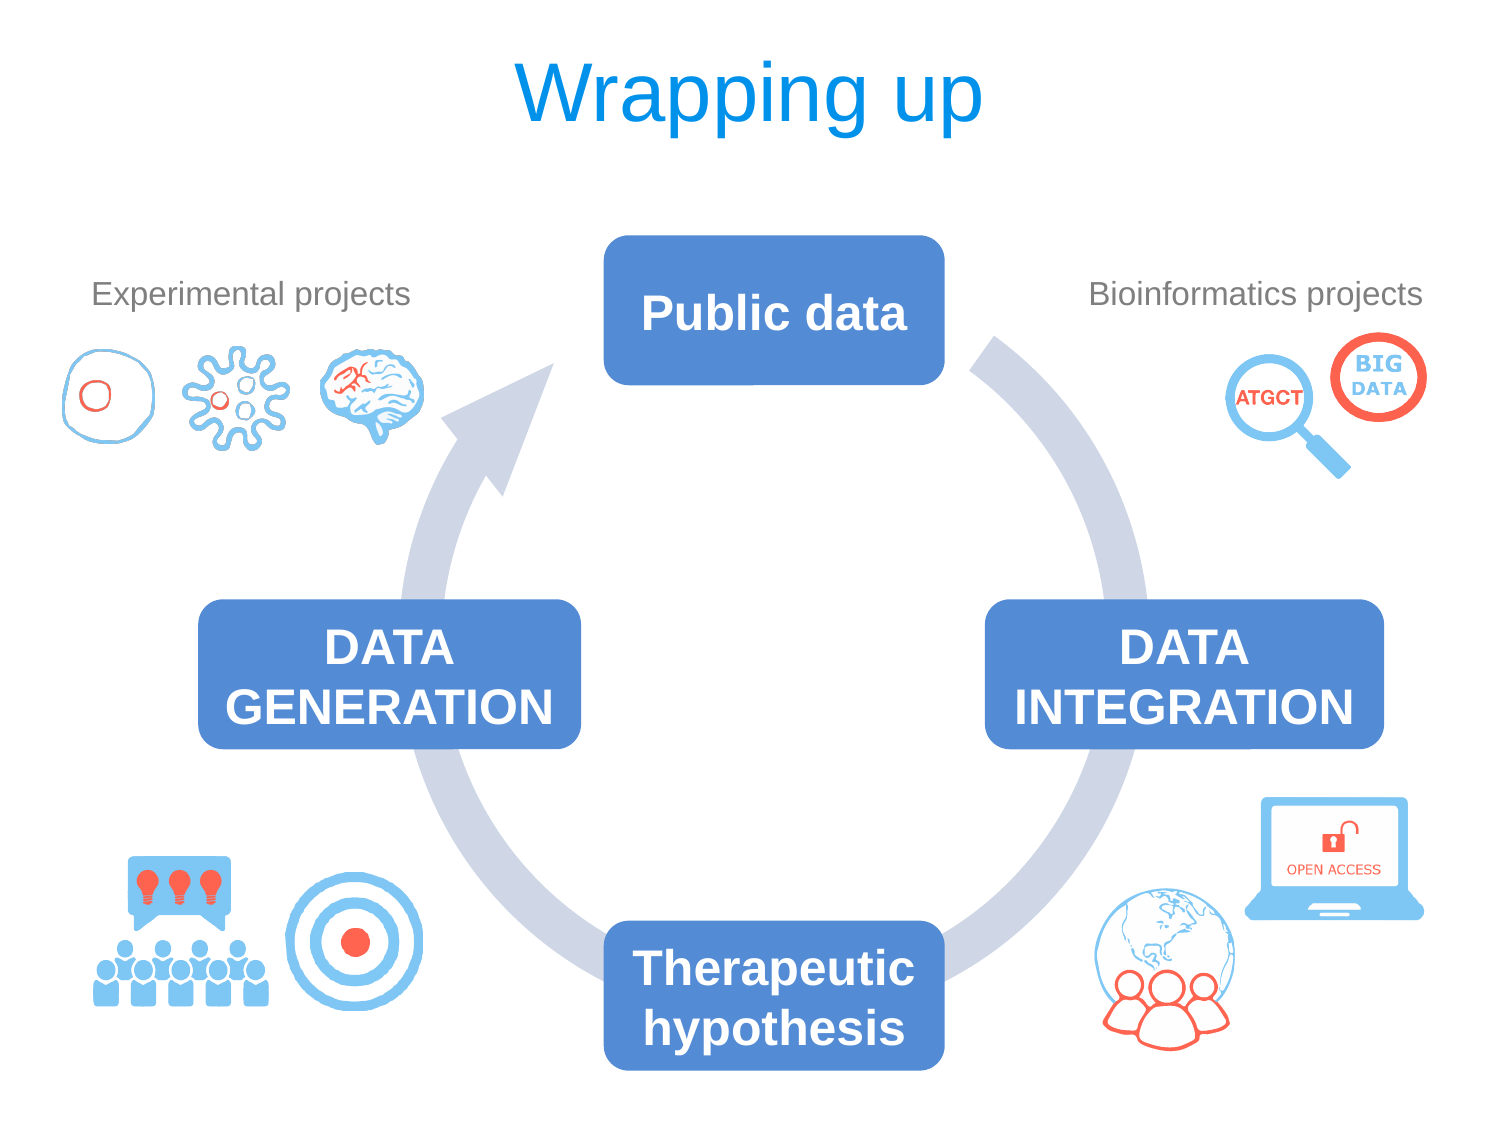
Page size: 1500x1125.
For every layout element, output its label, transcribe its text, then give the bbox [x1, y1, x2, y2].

text_box DATA INTEGRATION [984, 599, 1385, 750]
text_box Wrapping up [0, 30, 1500, 218]
text_box Therapeutic hypothesis [603, 920, 945, 1071]
picture [61, 349, 156, 444]
picture [1239, 786, 1427, 927]
picture [319, 349, 424, 445]
text_box DATA GENERATION [198, 599, 582, 750]
text_box [413, 750, 606, 982]
text_box Bioinformatics projects [1073, 264, 1500, 326]
picture [1093, 888, 1235, 1052]
picture [93, 856, 269, 1007]
text_box [401, 363, 554, 599]
text_box [969, 335, 1148, 599]
picture [285, 872, 423, 1011]
picture [182, 345, 290, 452]
text_box Public data [603, 235, 945, 386]
text_box [942, 750, 1135, 982]
picture [1225, 332, 1427, 479]
text_box Experimental projects [76, 264, 431, 320]
